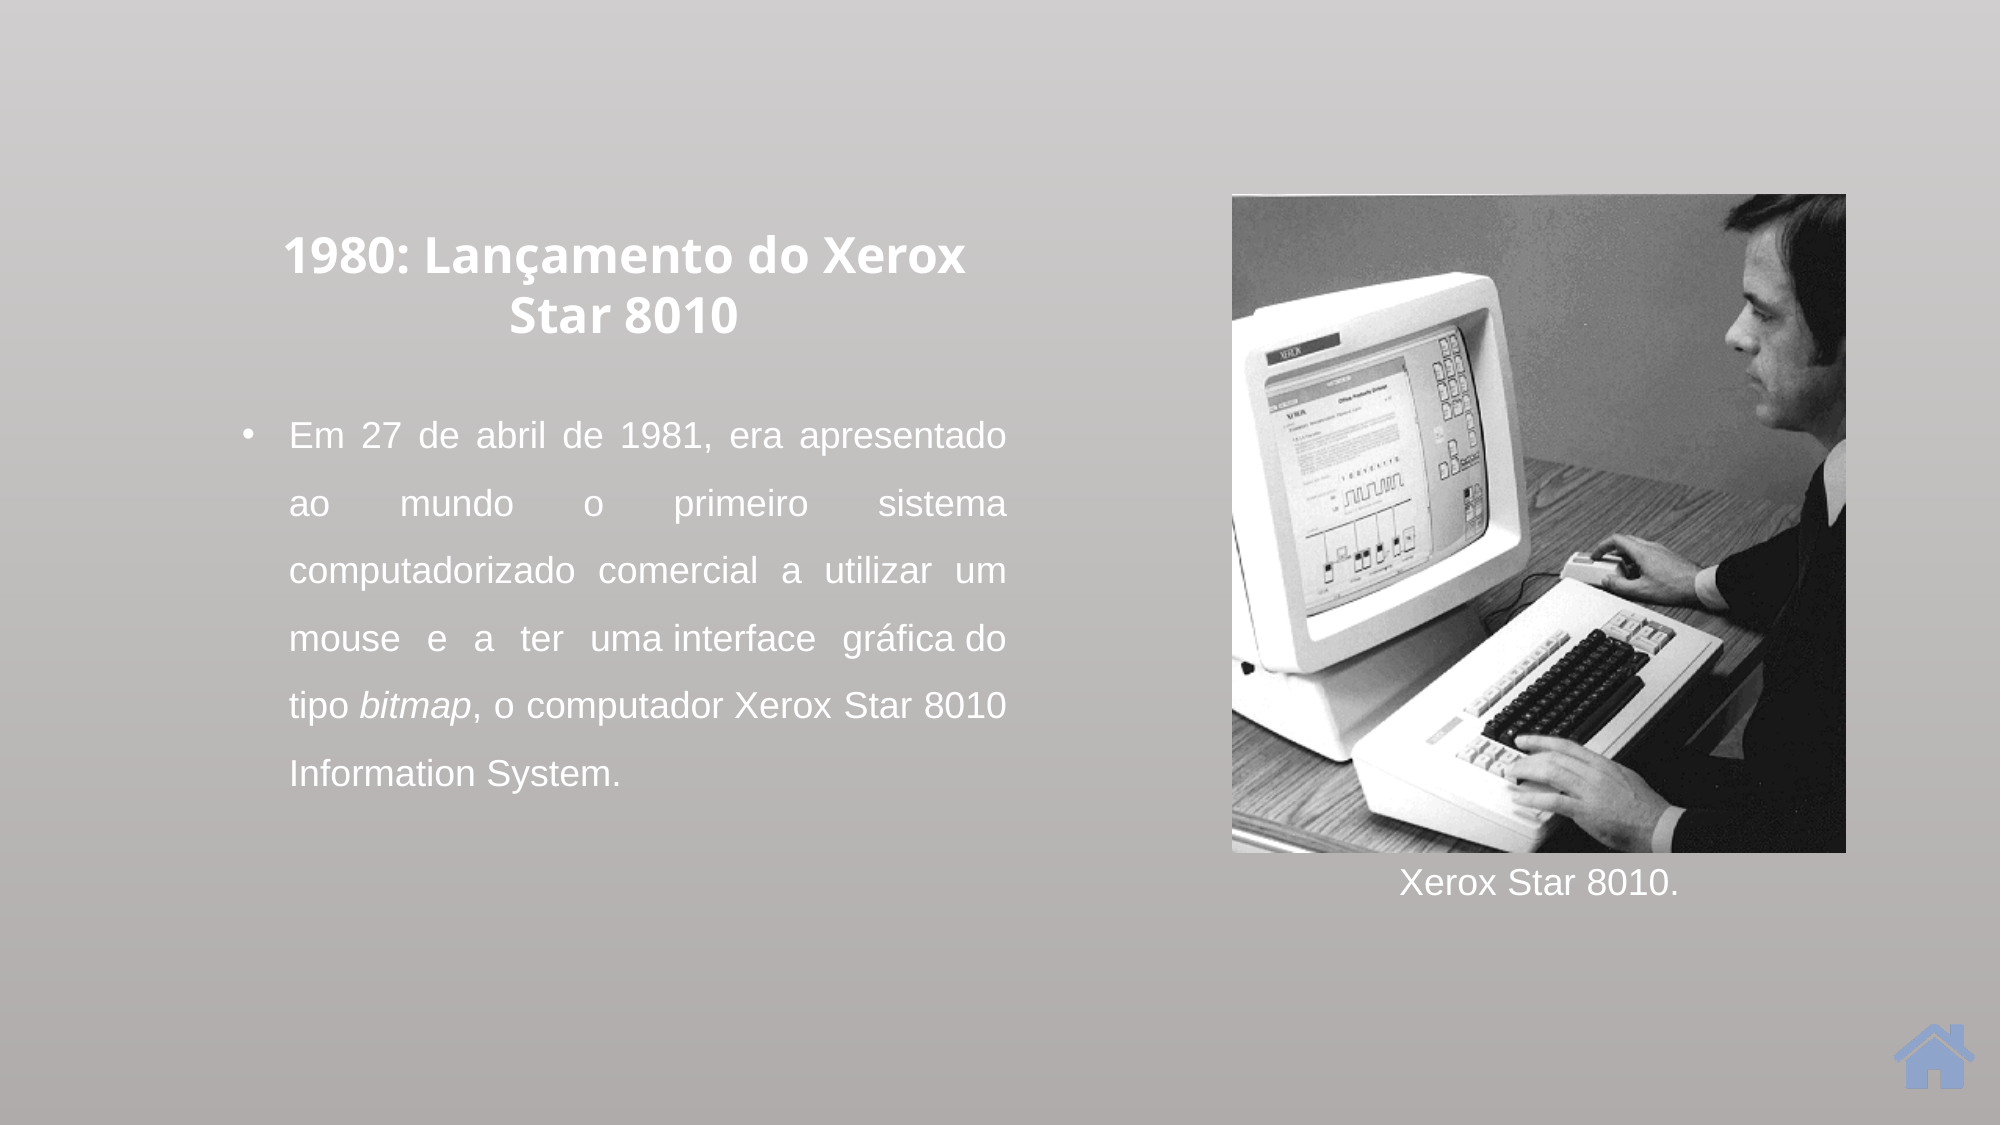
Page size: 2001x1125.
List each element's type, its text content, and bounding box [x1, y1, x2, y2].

text_box 1980: Lançamento do Xerox Star 8010 Em 27 de abril de 1981, era apresentado ao mundo o primeiro sistema computadorizado comercial a utilizar um mouse e a ter uma interface gráfica do tipo bitmap, o computador Xerox Star 8010 Information System. [227, 216, 1022, 846]
picture [1232, 194, 1846, 853]
picture [1893, 1015, 1975, 1097]
text_box Xerox Star 8010. [1373, 850, 2000, 911]
